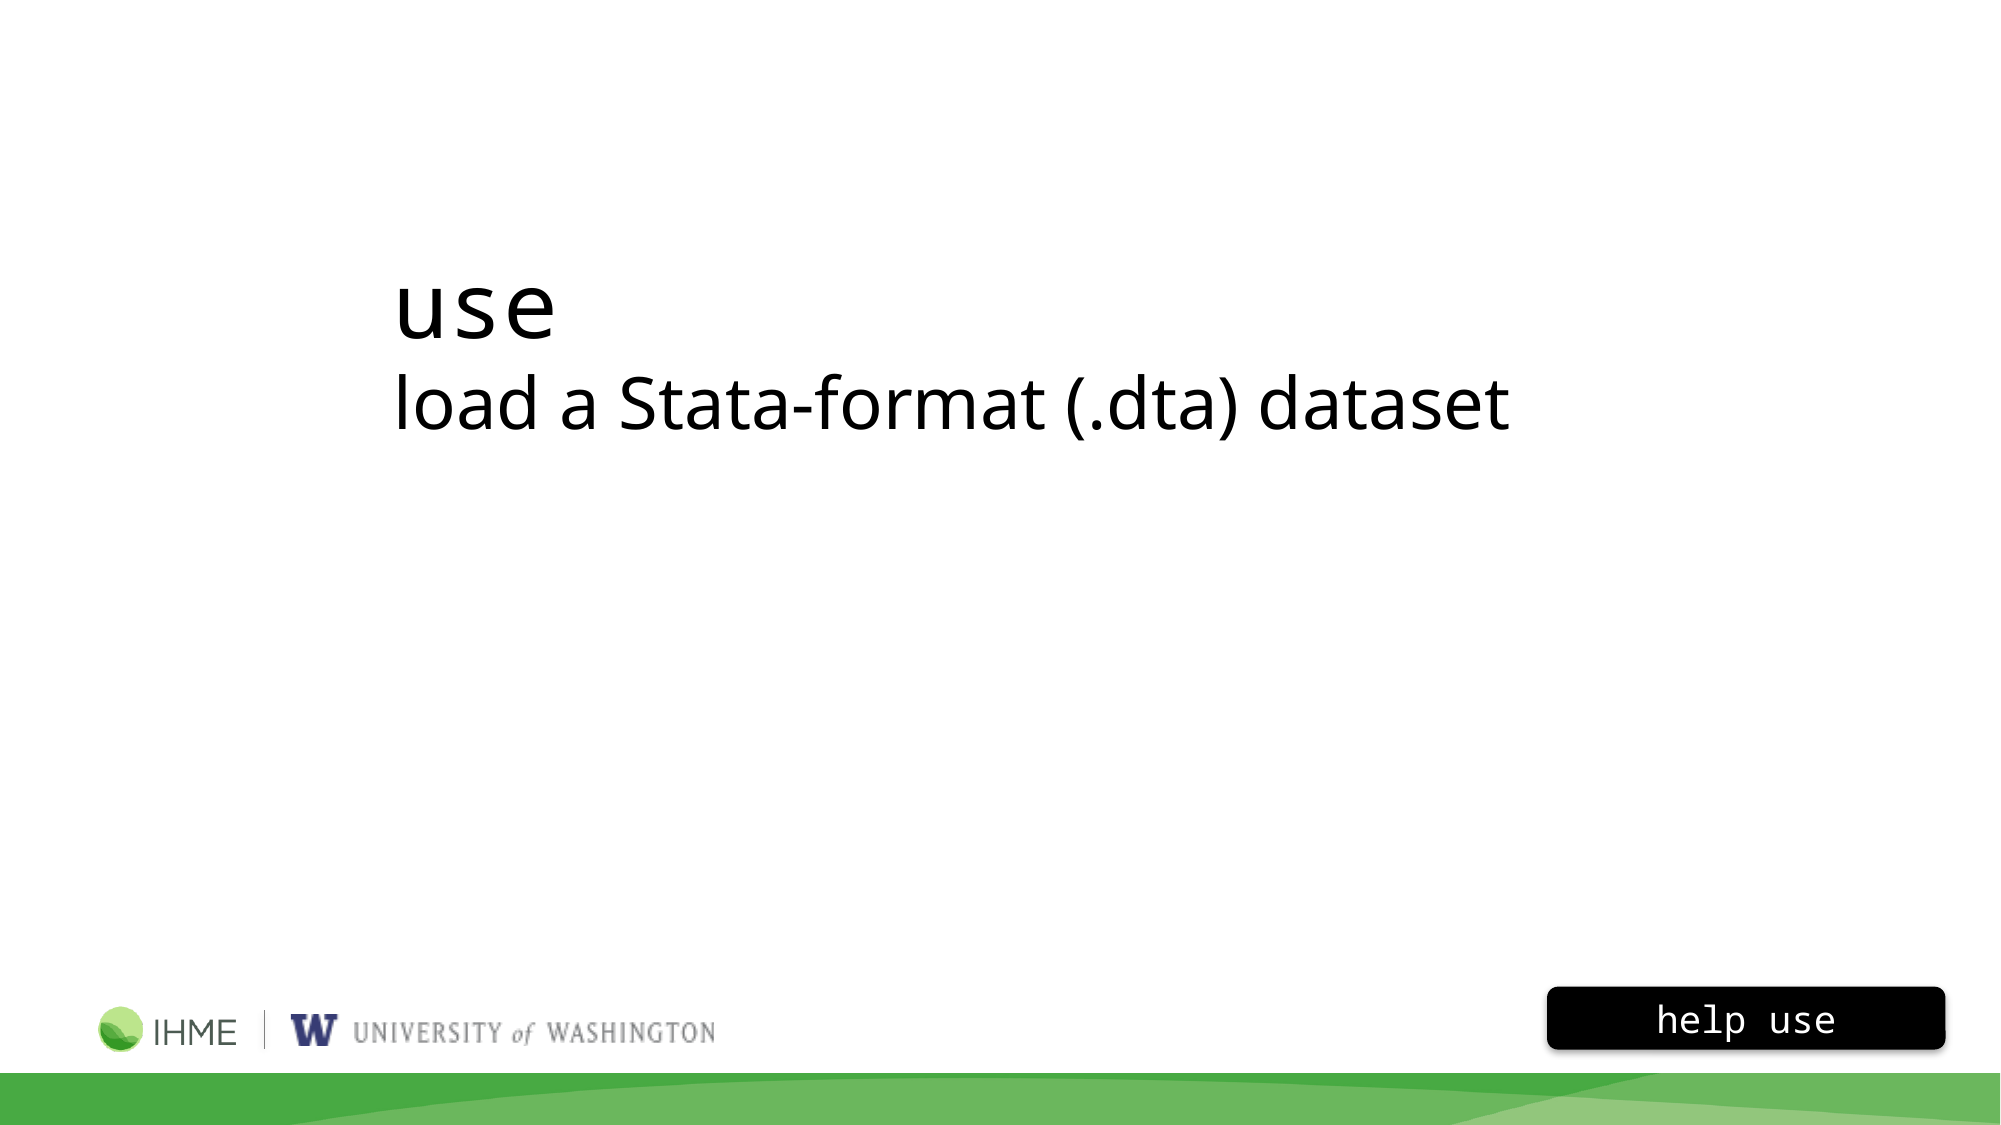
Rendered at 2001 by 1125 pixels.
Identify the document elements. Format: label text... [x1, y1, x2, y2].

picture [0, 1073, 2001, 1125]
title use load a Stata-format (.dta) dataset [378, 239, 1656, 454]
picture [98, 1006, 236, 1052]
text_box help use [1547, 986, 1946, 1050]
text_box [1368, 985, 1992, 1074]
